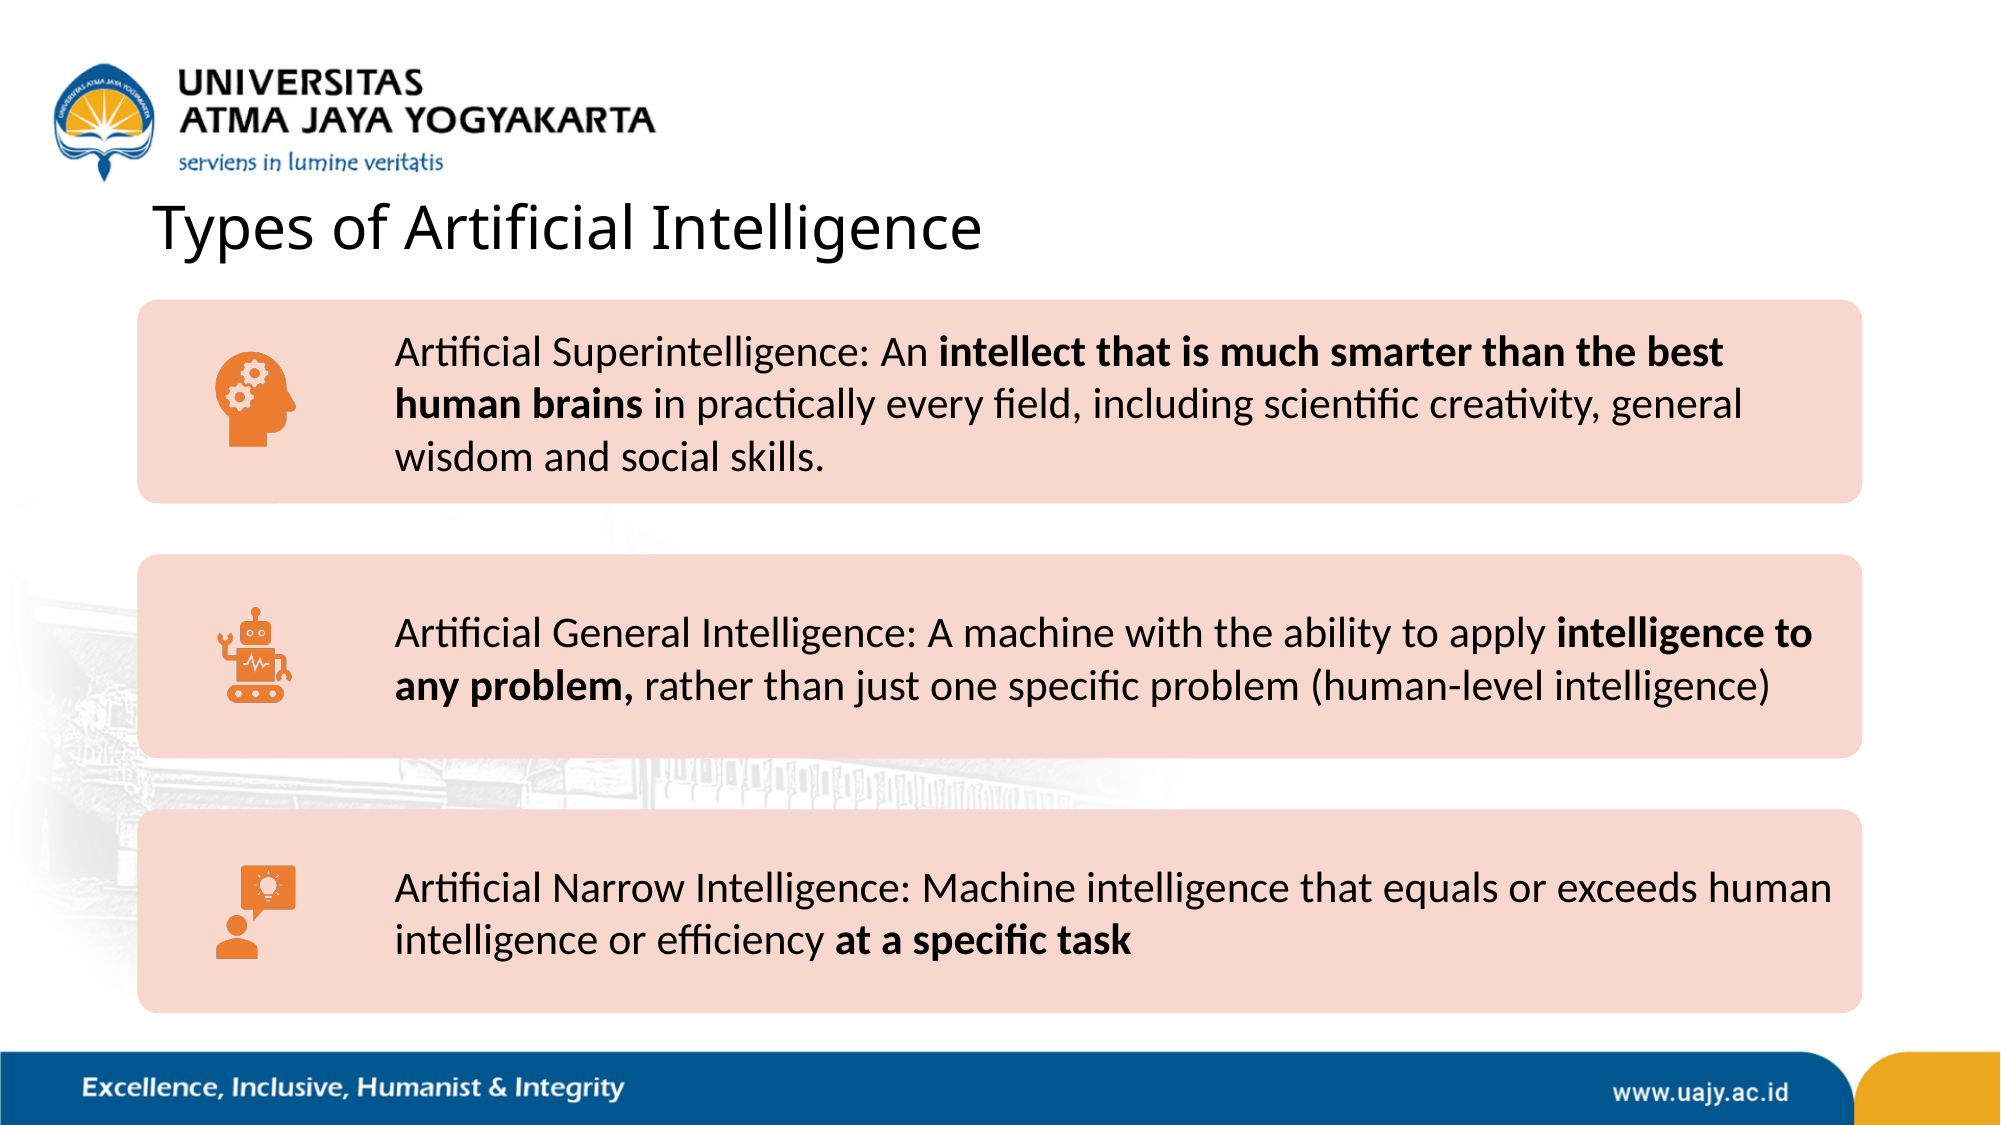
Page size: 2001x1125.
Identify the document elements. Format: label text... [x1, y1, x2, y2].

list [137, 299, 1863, 1014]
title Types of Artificial Intelligence [137, 189, 1863, 271]
picture [0, 0, 2001, 1125]
